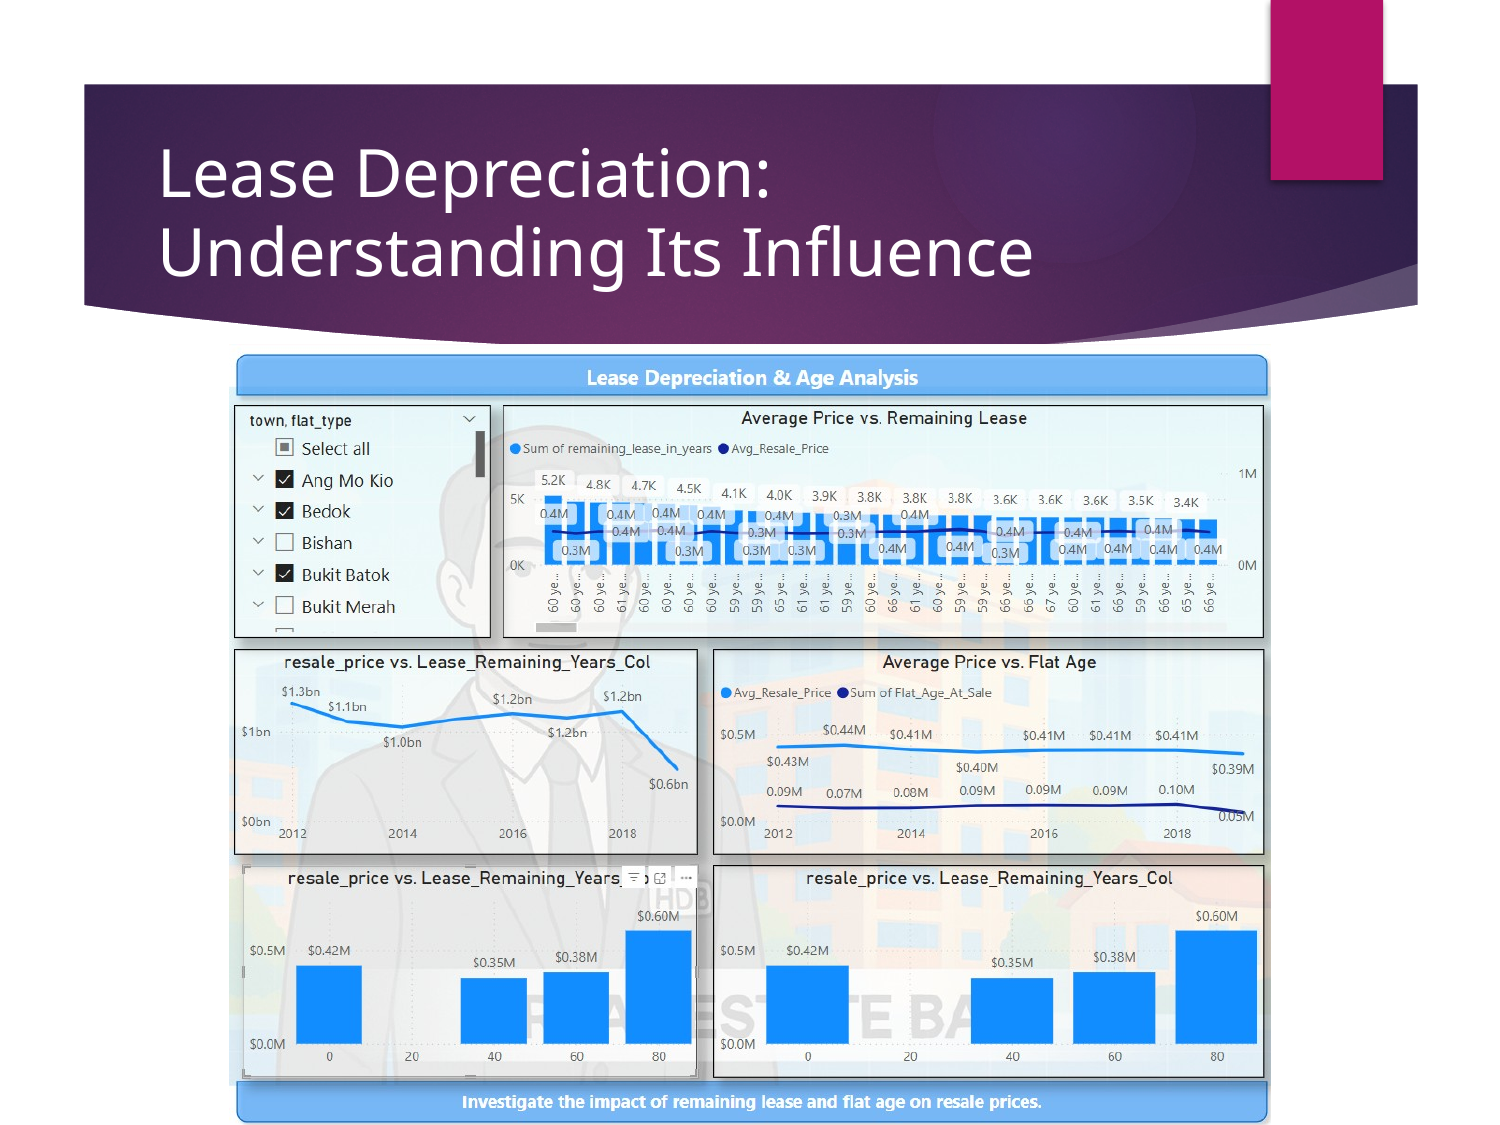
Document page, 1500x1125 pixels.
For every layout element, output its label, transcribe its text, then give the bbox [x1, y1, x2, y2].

picture [229, 344, 1271, 1125]
title Lease Depreciation: Understanding Its Influence [142, 152, 1183, 269]
